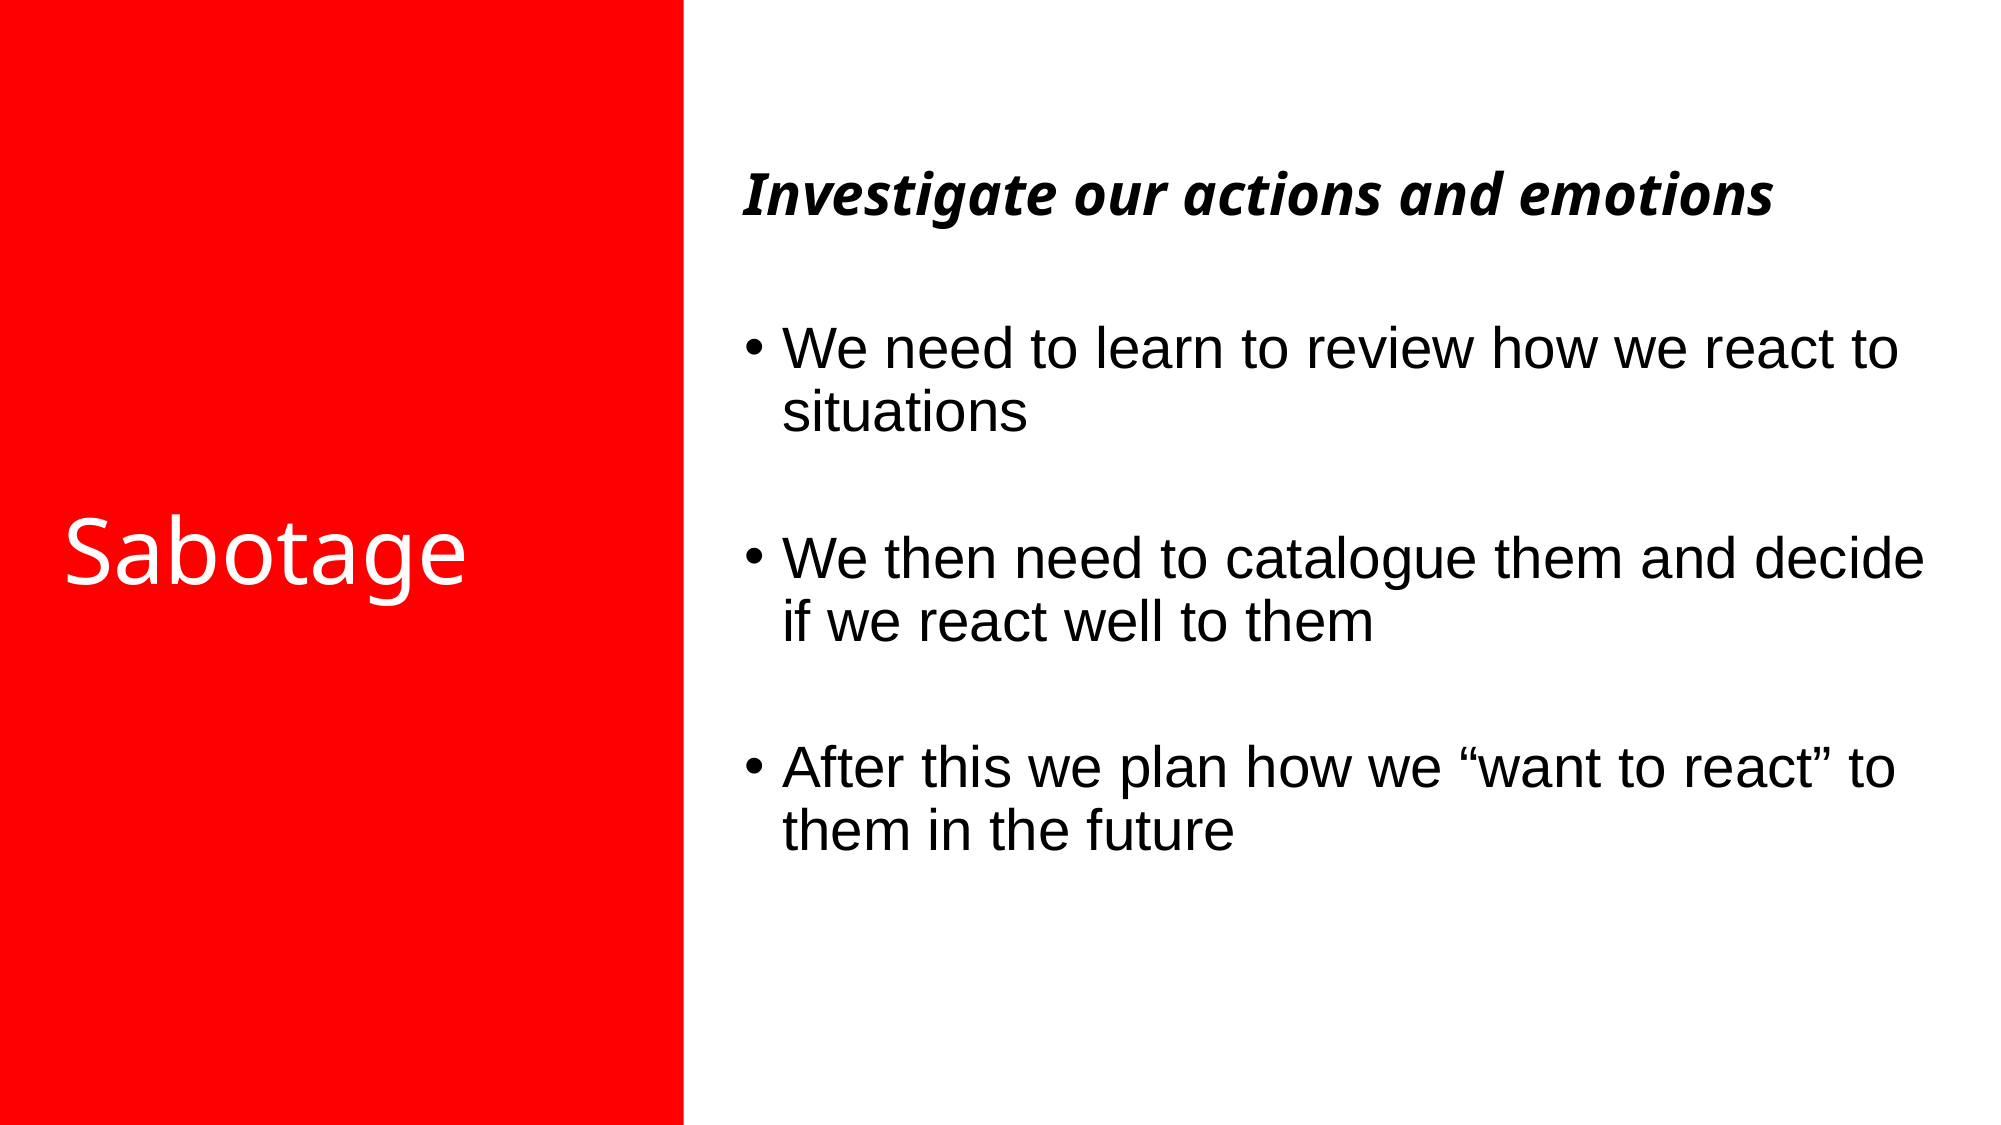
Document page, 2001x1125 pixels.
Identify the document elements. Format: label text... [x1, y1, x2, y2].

title Sabotage [48, 97, 638, 1014]
list Investigate our actions and emotions We need to learn to review how we react to situations We then need to catalogue them and decide if we react well to them After this we plan how we “want to react” to them in the future [729, 97, 1952, 1099]
text_box [685, 0, 2000, 1125]
text_box [0, 0, 685, 1125]
